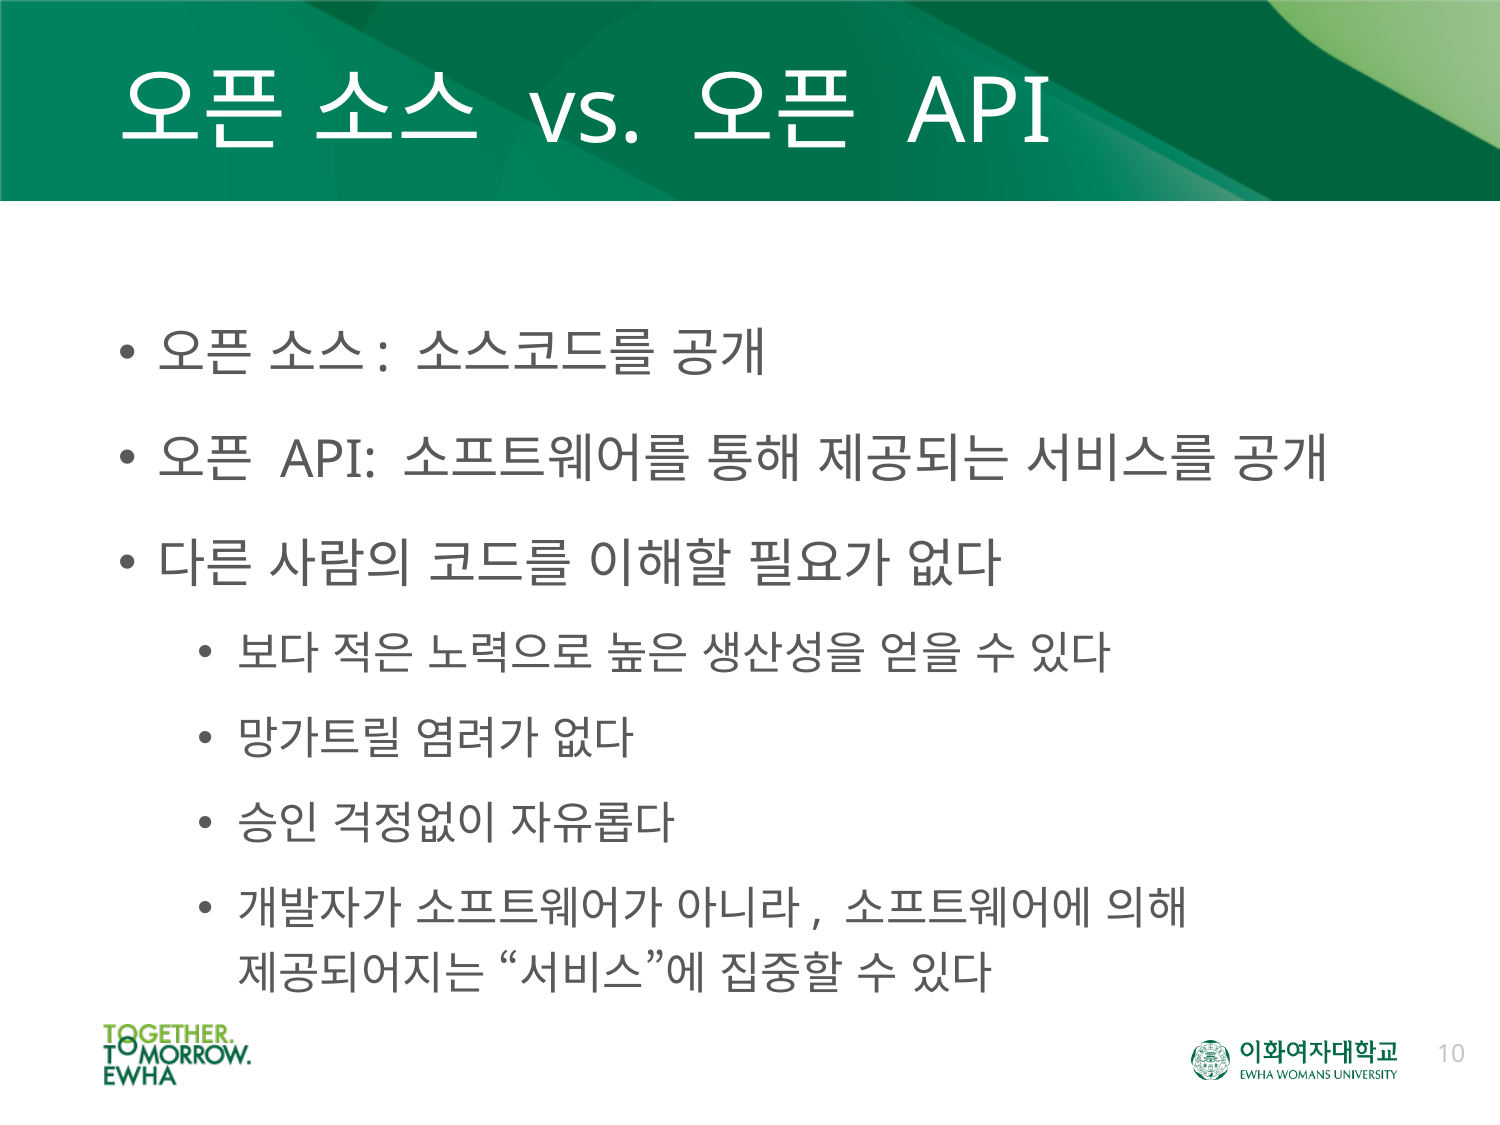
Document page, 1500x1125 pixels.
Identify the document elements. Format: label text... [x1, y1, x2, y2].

slide_number 10 [1142, 1024, 1481, 1085]
title 오픈 소스 vs. 오픈 API [103, 4, 1397, 222]
list 오픈 소스: 소스코드를 공개 오픈 API: 소프트웨어를 통해 제공되는 서비스를 공개 다른 사람의 코드를 이해할 필요가 없다 보다 적은 노력으로 높은 생산성을 얻을 수 있다 망가트릴 염려가 없다 승인 걱정없이 자유롭다 개발자가 소프트웨어가 아니라, 소프트웨어에 의해 제공되어지는 “서비스”에 집중할 수 있다 [103, 299, 1397, 1014]
picture [103, 1024, 251, 1087]
picture [0, 0, 1500, 201]
